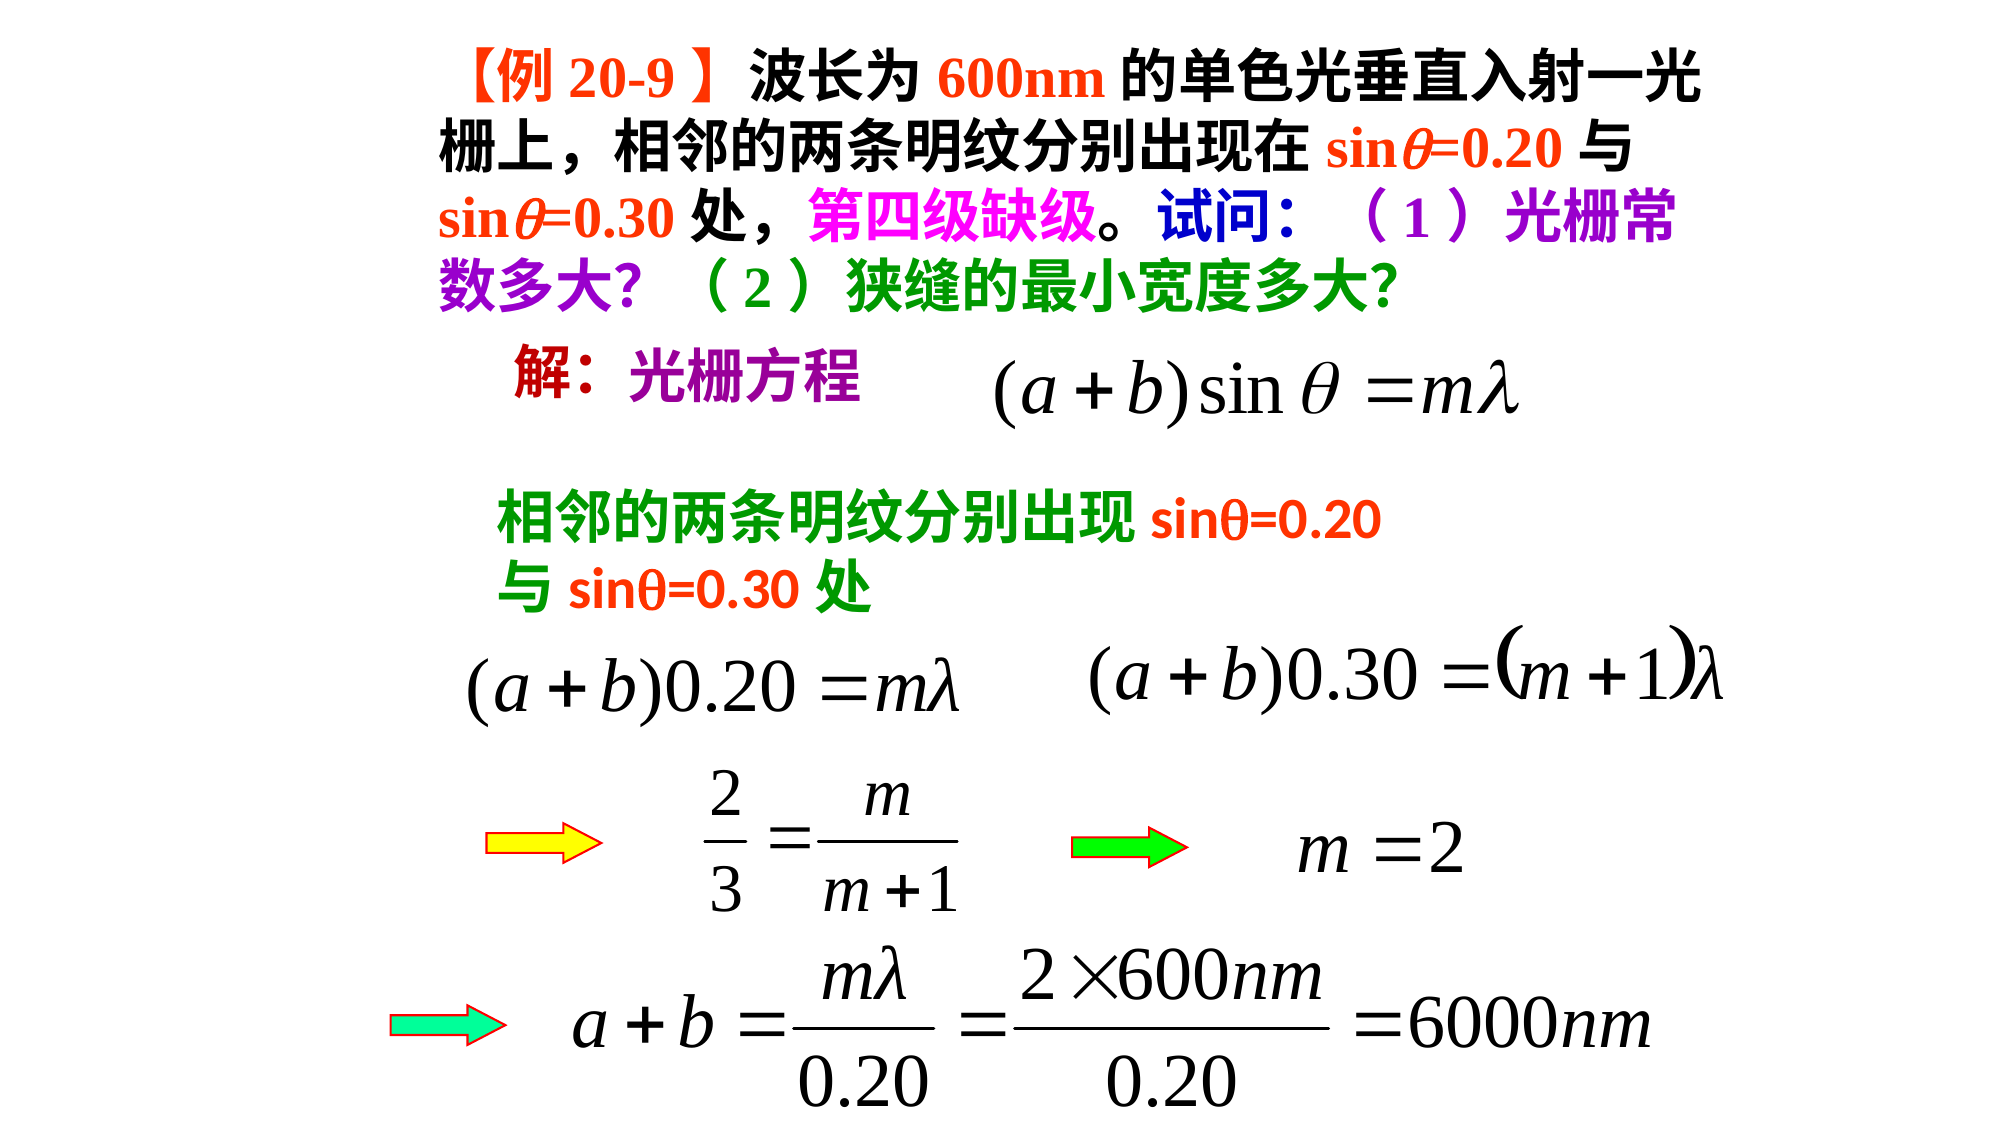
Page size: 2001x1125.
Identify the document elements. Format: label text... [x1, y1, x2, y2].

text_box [1076, 622, 1750, 732]
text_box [693, 750, 972, 926]
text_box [982, 343, 1542, 446]
text_box [486, 823, 602, 863]
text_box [1284, 802, 1482, 892]
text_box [559, 926, 1677, 1124]
text_box 解： [498, 327, 645, 413]
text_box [455, 641, 983, 743]
text_box [390, 1005, 506, 1045]
text_box [1072, 827, 1188, 868]
text_box 光栅方程 [613, 331, 1027, 417]
text_box 【例20-9】波长为600nm的单色光垂直入射一光栅上，相邻的两条明纹分别出现在sinq=0.20与sinq=0.30处，第四级缺级。试问：（1）光栅常数多大？（2）狭缝的最小宽度多大？ [423, 32, 1750, 327]
text_box 相邻的两条明纹分别出现sinq=0.20与sinq=0.30处 [481, 473, 1414, 628]
